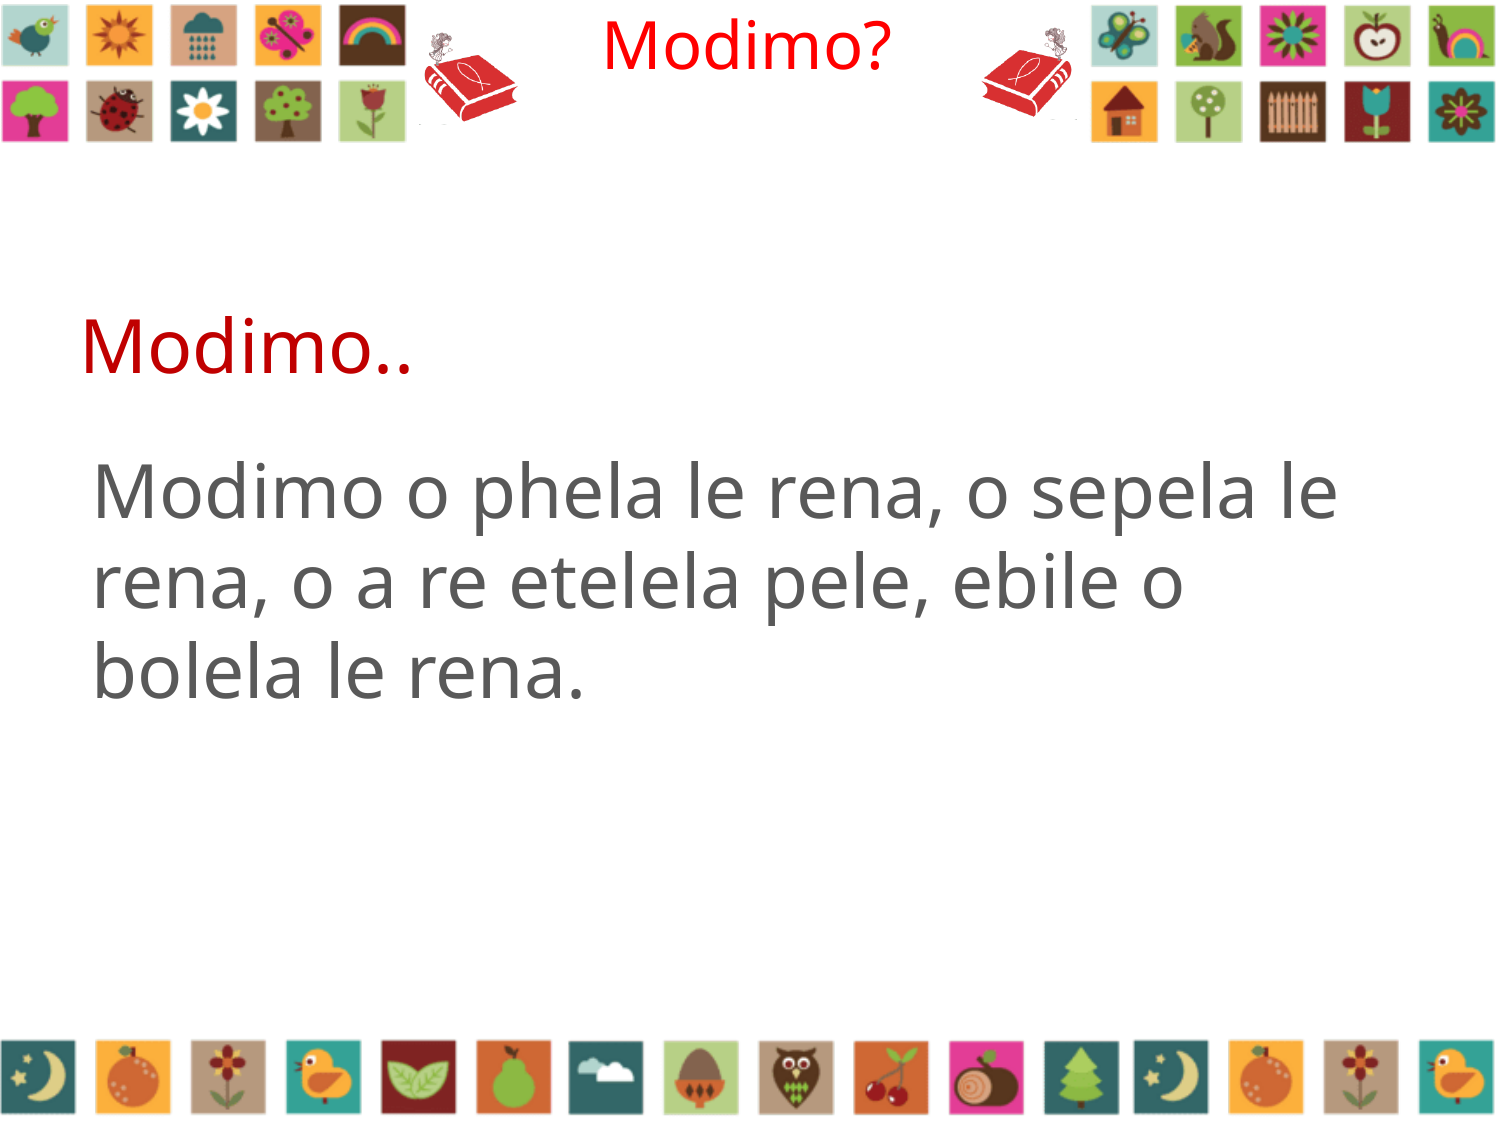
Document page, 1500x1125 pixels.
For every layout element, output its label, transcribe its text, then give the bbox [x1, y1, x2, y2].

text_box Modimo o phela le rena, o sepela le rena, o a re etelela pele, ebile o bolela le rena. [76, 436, 1424, 722]
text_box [0, 1028, 1500, 1118]
text_box Modimo.. [64, 290, 1412, 396]
picture [0, 3, 550, 150]
text_box Modimo? [414, 0, 1080, 91]
picture [950, 3, 1500, 150]
